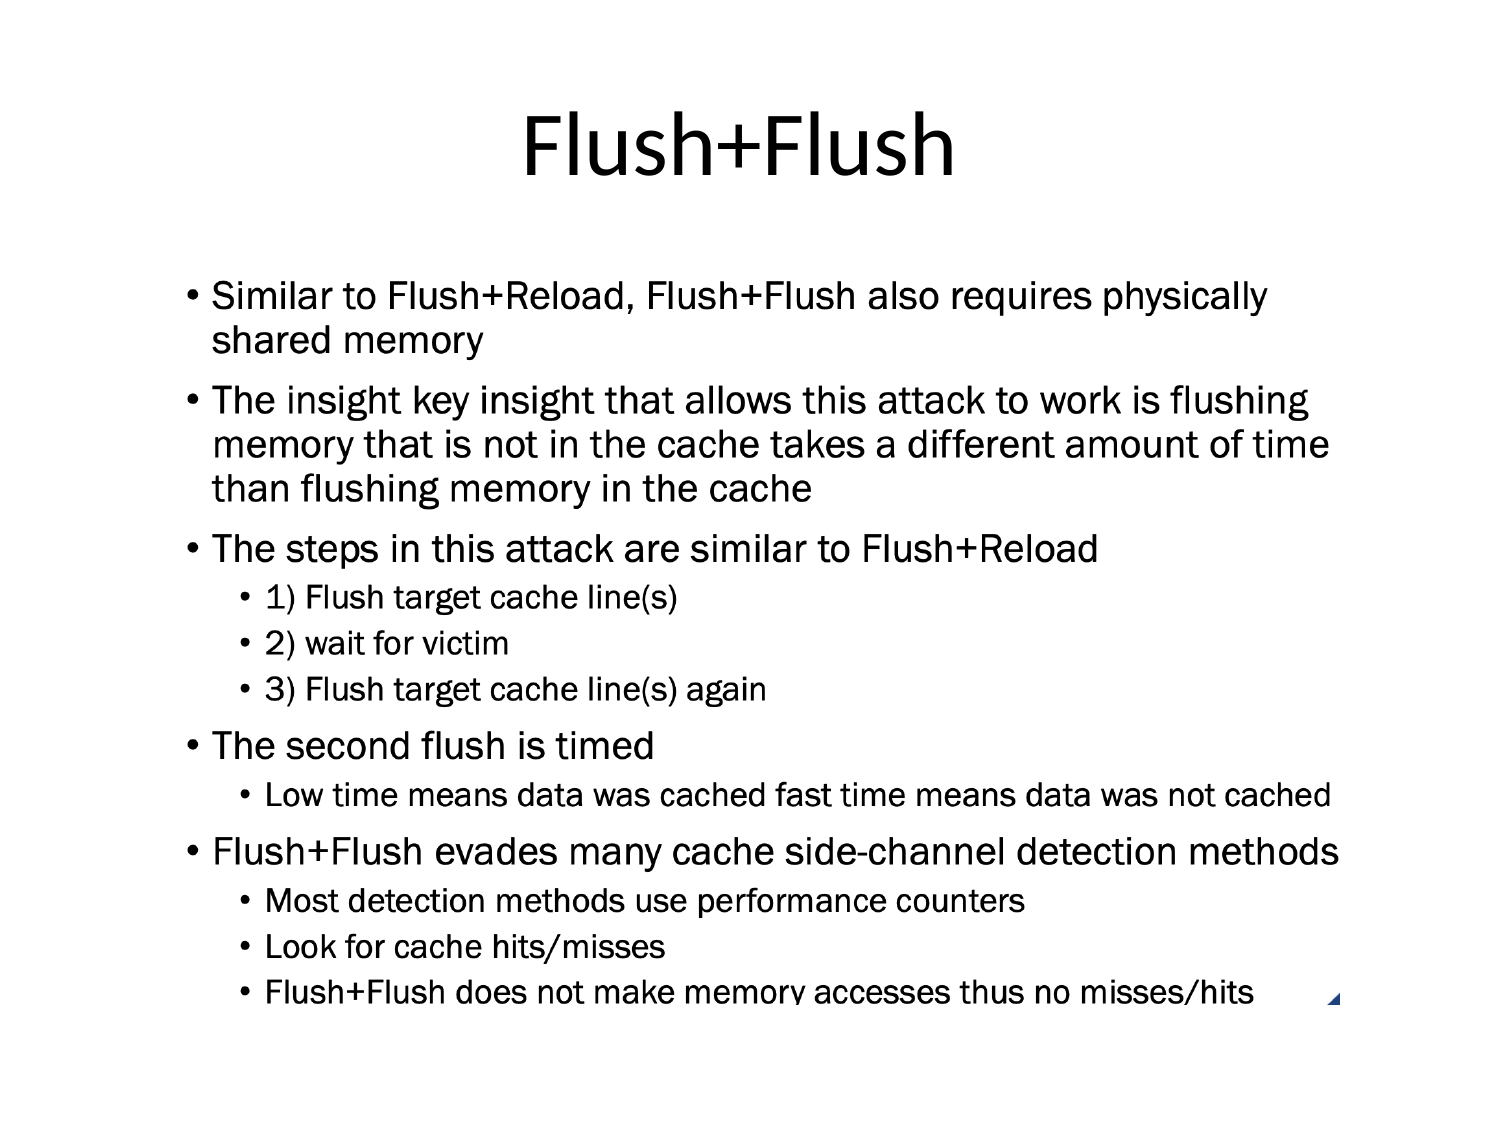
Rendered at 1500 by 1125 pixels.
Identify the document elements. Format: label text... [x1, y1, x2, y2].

title Flush+Flush [75, 45, 1425, 233]
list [160, 262, 1340, 1006]
